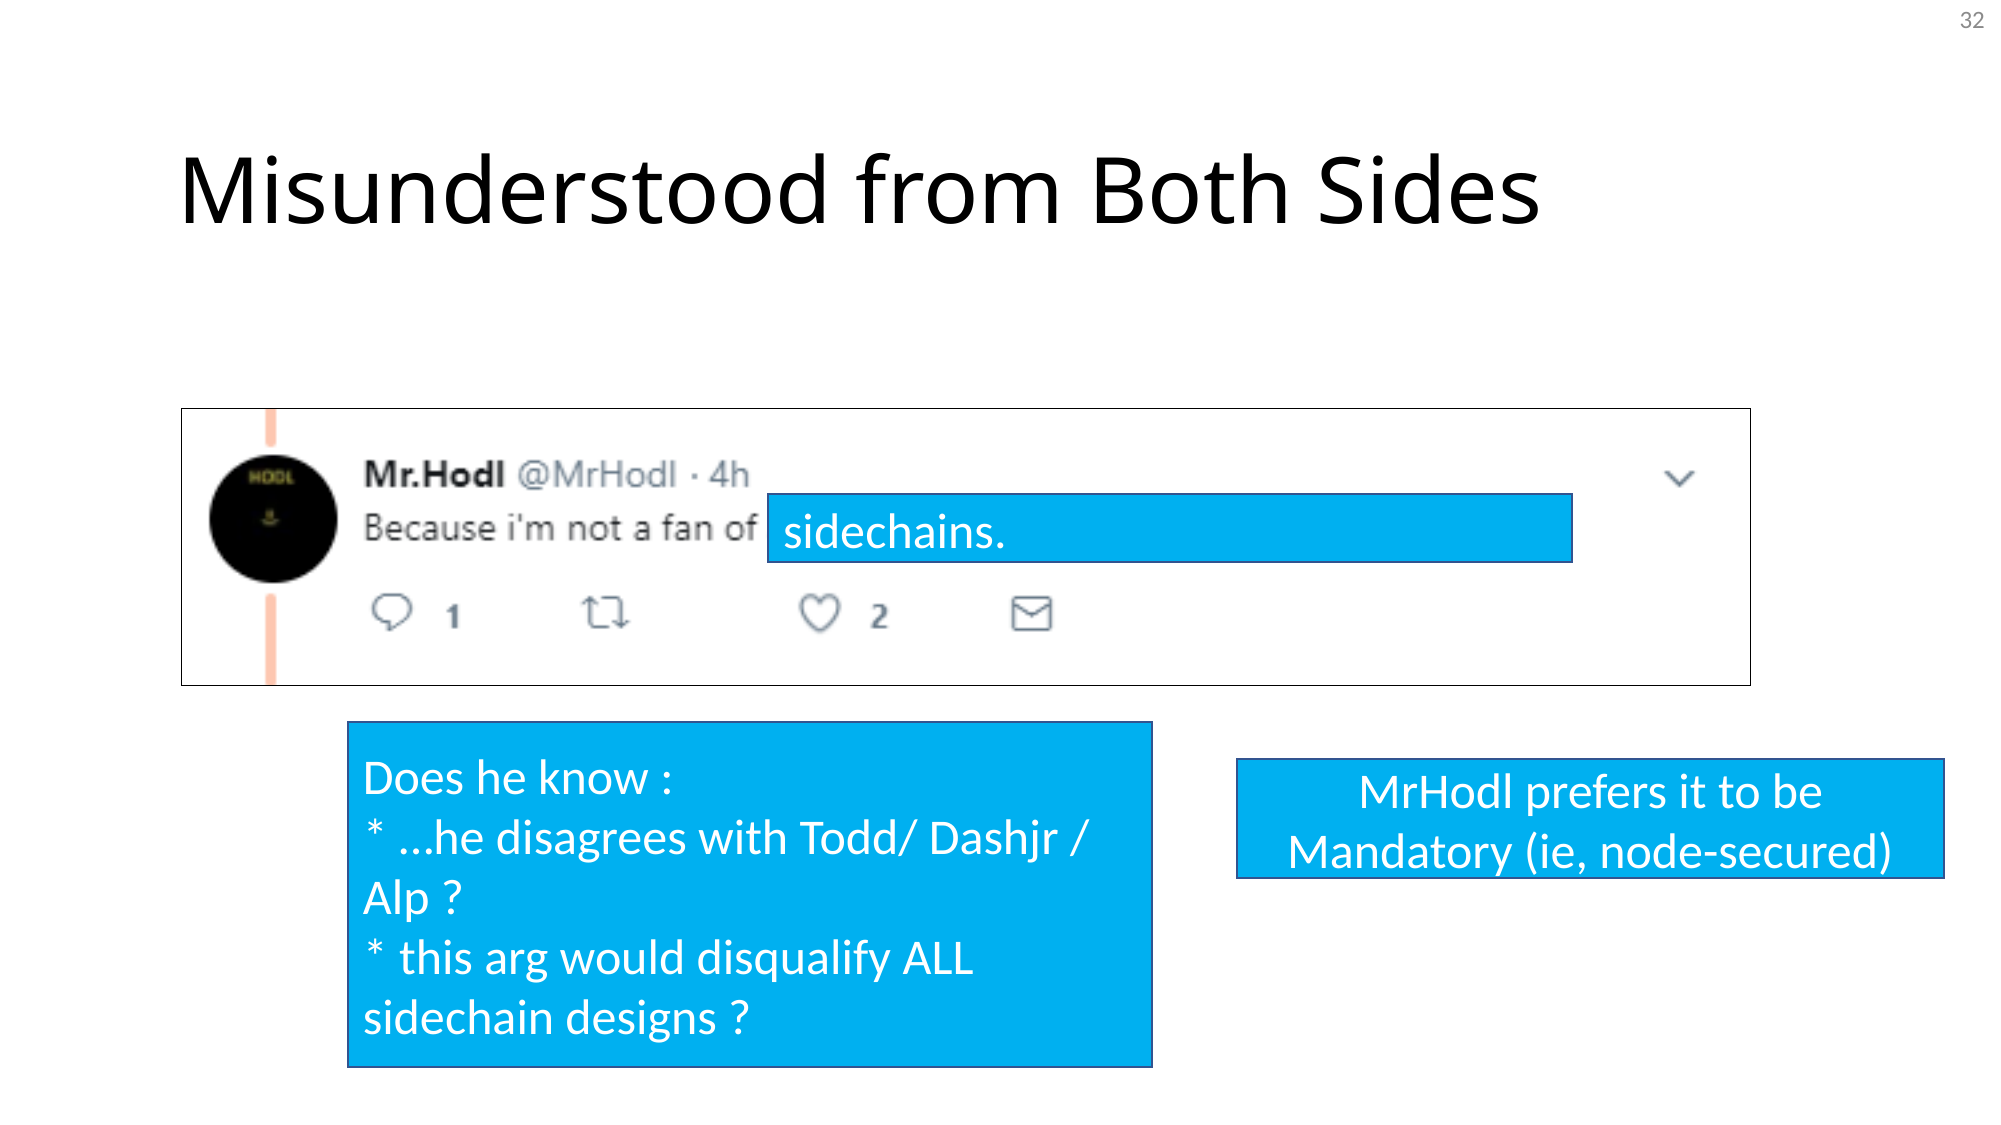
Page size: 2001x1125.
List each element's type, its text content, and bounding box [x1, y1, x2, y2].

text_box Misunderstood from Both Sides [162, 84, 1888, 303]
slide_number 32 [1550, 0, 2000, 49]
text_box Does he know : * …he disagrees with Todd/ Dashjr / Alp ? * this arg would disqualify ALL sidechain designs ? [347, 721, 1153, 1068]
picture [181, 408, 1751, 686]
text_box MrHodl prefers it to be Mandatory (ie, node-secured) [1236, 758, 1945, 879]
